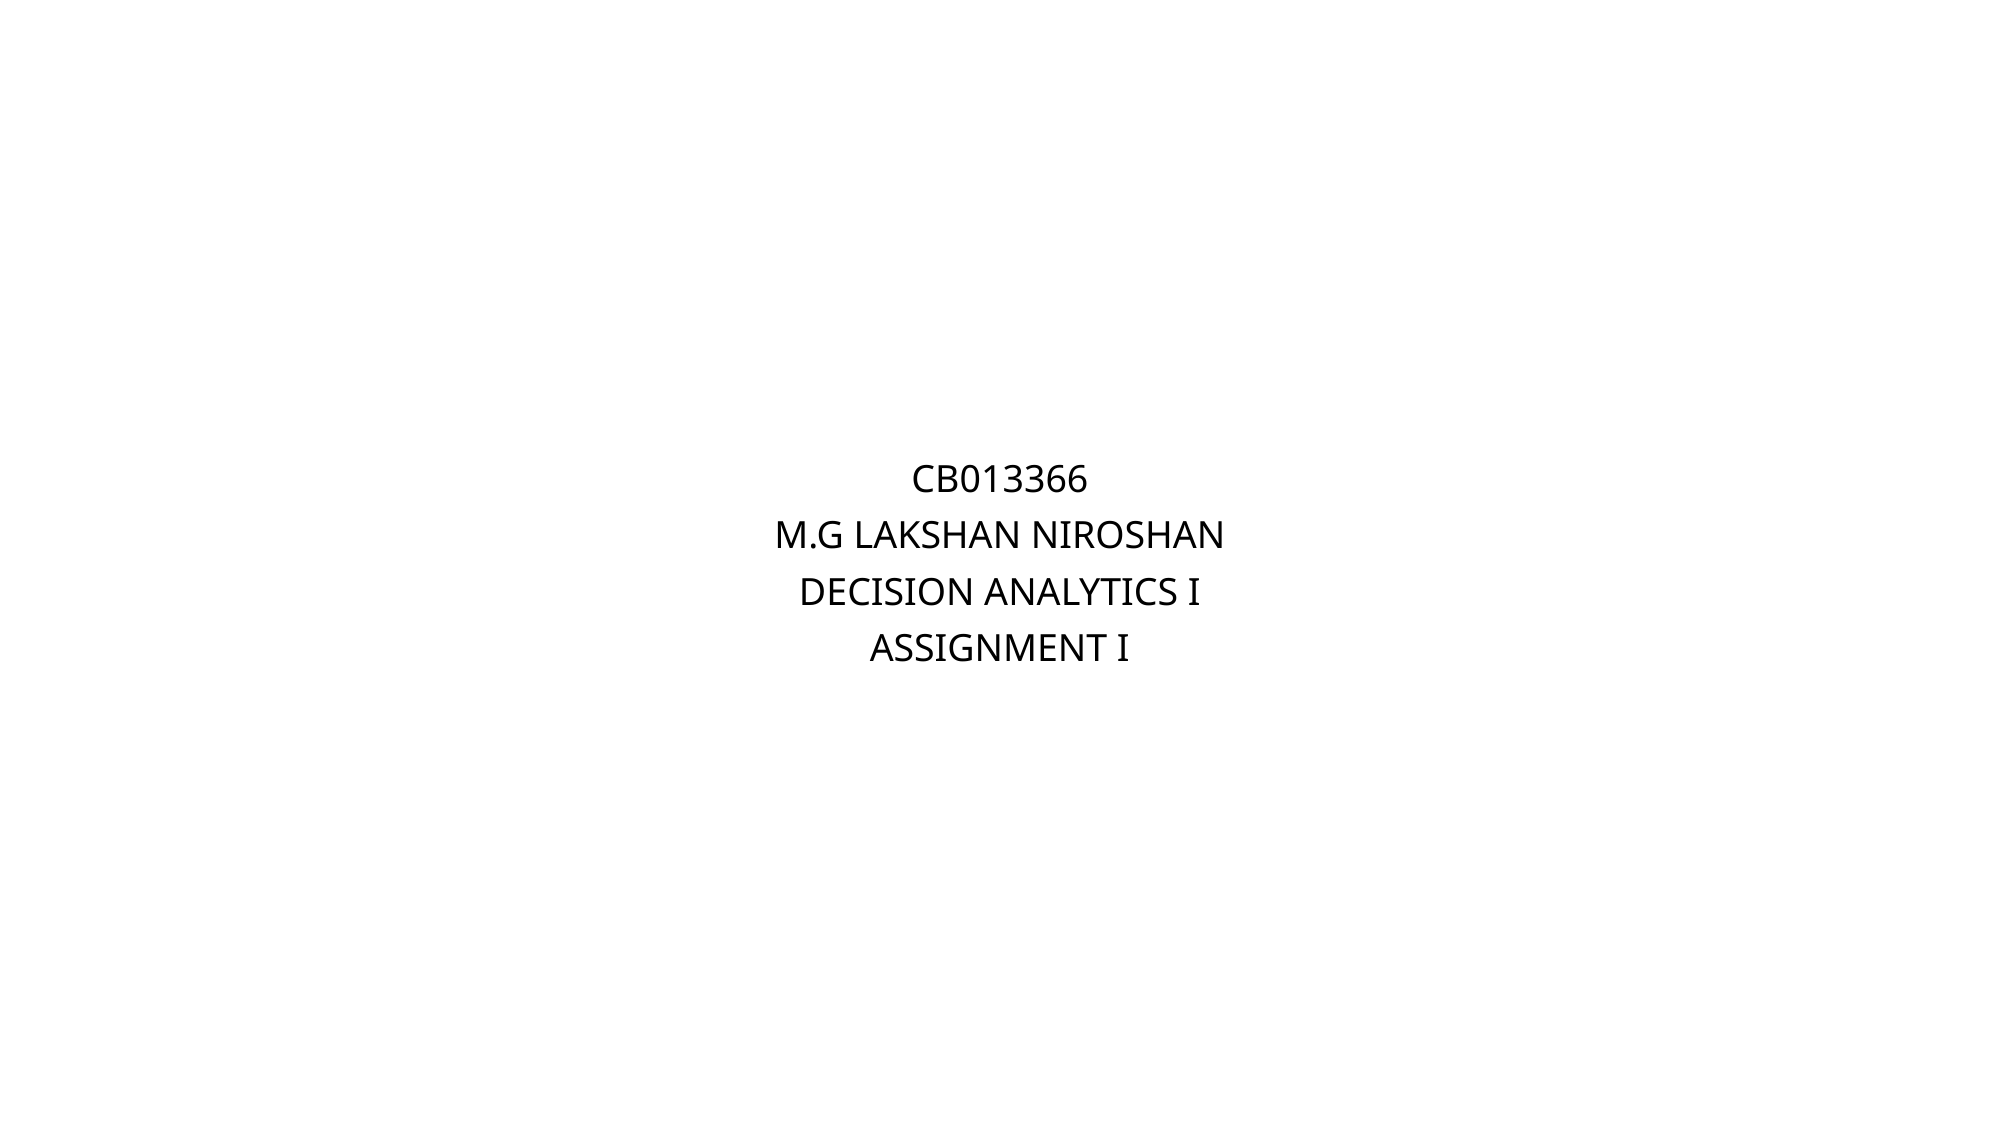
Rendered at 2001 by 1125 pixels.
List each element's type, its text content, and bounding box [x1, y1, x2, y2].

text_box ASSIGNMENT I [855, 616, 1145, 677]
text_box CB013366 [896, 447, 1104, 504]
text_box M.G LAKSHAN NIROSHAN [759, 504, 1241, 564]
text_box DECISION ANALYTICS I [784, 560, 1216, 621]
